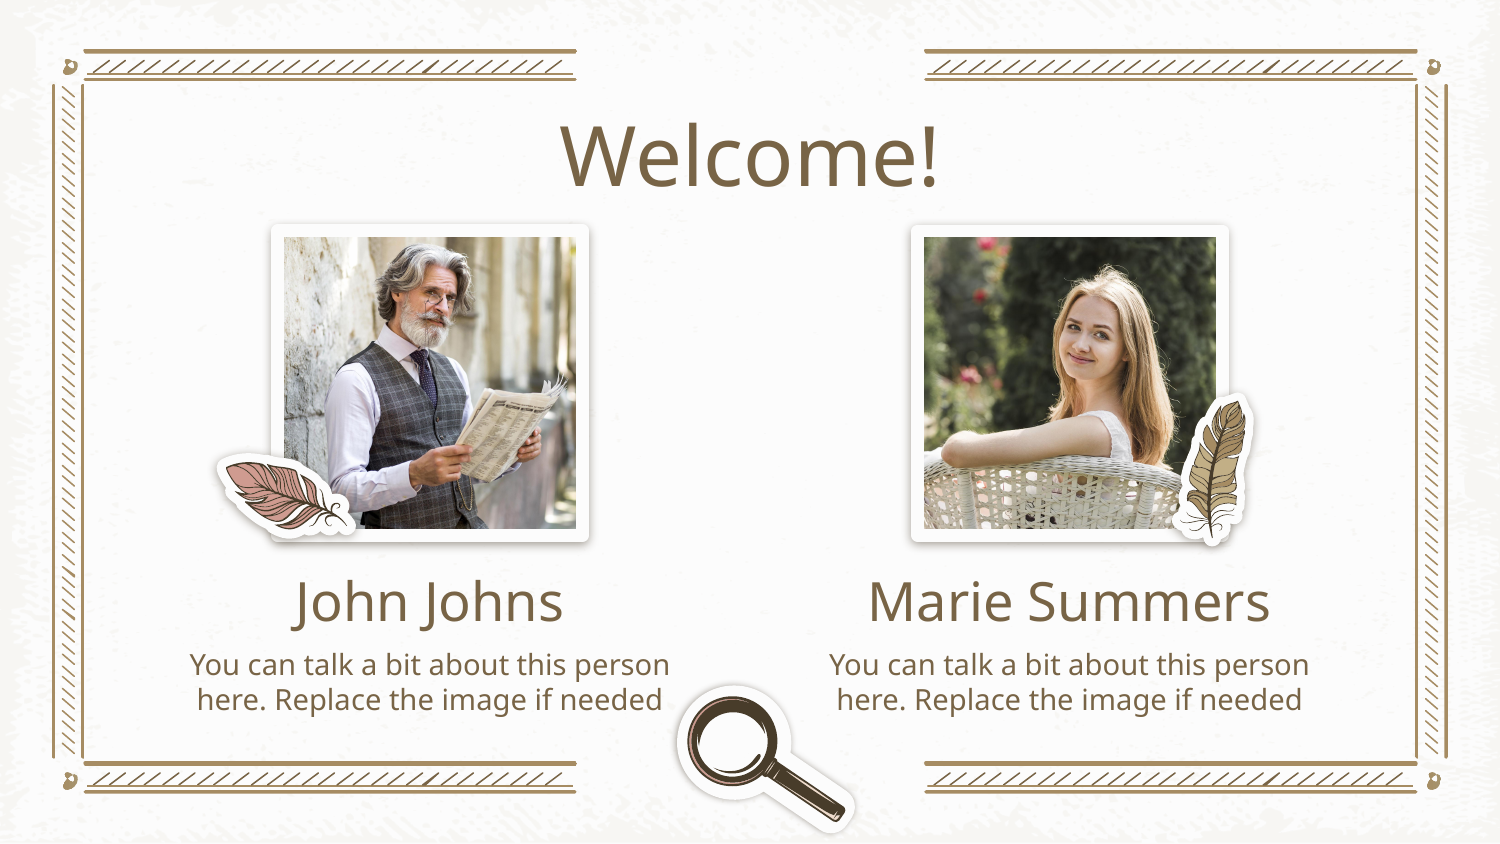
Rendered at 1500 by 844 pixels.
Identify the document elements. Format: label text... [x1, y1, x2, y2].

title Marie Summers [813, 552, 1327, 638]
subtitle You can talk a bit about this person here. Replace the image if needed [813, 638, 1327, 724]
title Welcome! [298, 88, 1203, 183]
subtitle You can talk a bit about this person here. Replace the image if needed [173, 638, 687, 724]
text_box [1170, 392, 1255, 547]
picture [923, 236, 1217, 530]
picture [283, 236, 577, 530]
title John Johns [173, 552, 687, 638]
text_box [210, 459, 362, 537]
